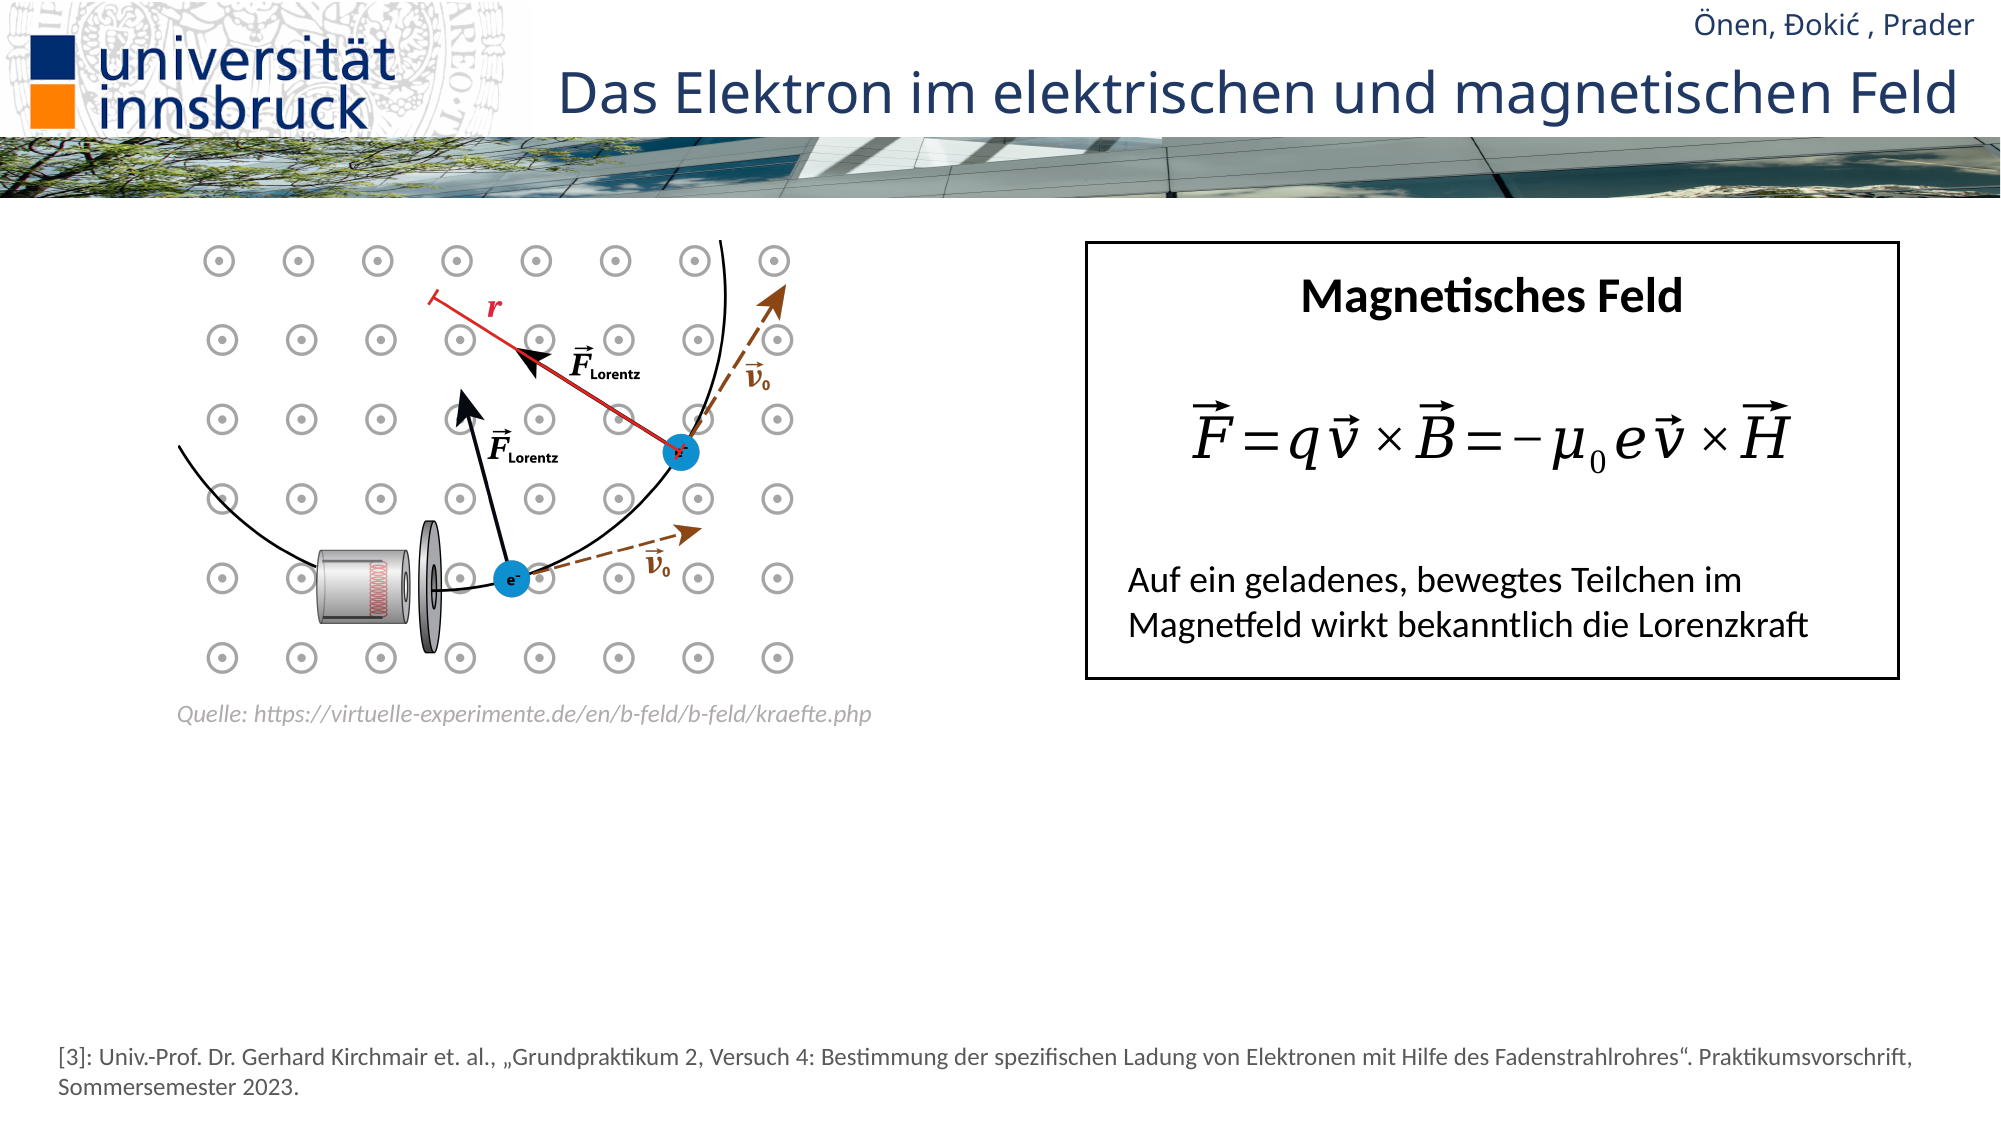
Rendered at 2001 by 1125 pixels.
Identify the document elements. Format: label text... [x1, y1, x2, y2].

text_box [1085, 242, 1899, 679]
text_box Auf ein geladenes, bewegtes Teilchen im Magnetfeld wirkt bekanntlich die Lorenzkraft [1113, 547, 1872, 653]
text_box Quelle: https://virtuelle-experimente.de/en/b-feld/b-feld/kraefte.php [162, 689, 1178, 735]
text_box Magnetisches Feld [1113, 255, 1872, 331]
text_box [3]: Univ.-Prof. Dr. Gerhard Kirchmair et. al., „Grundpraktikum 2, Versuch 4: Bestimmung der spezifischen Ladung von Elektronen mit Hilfe des Fadenstrahlrohres“. Praktikumsvorschrift, Sommersemester 2023. [43, 1033, 2000, 1108]
picture [178, 240, 799, 675]
title Das Elektron im elektrischen und magnetischen Feld [511, 40, 1990, 150]
picture [0, 24, 2001, 198]
